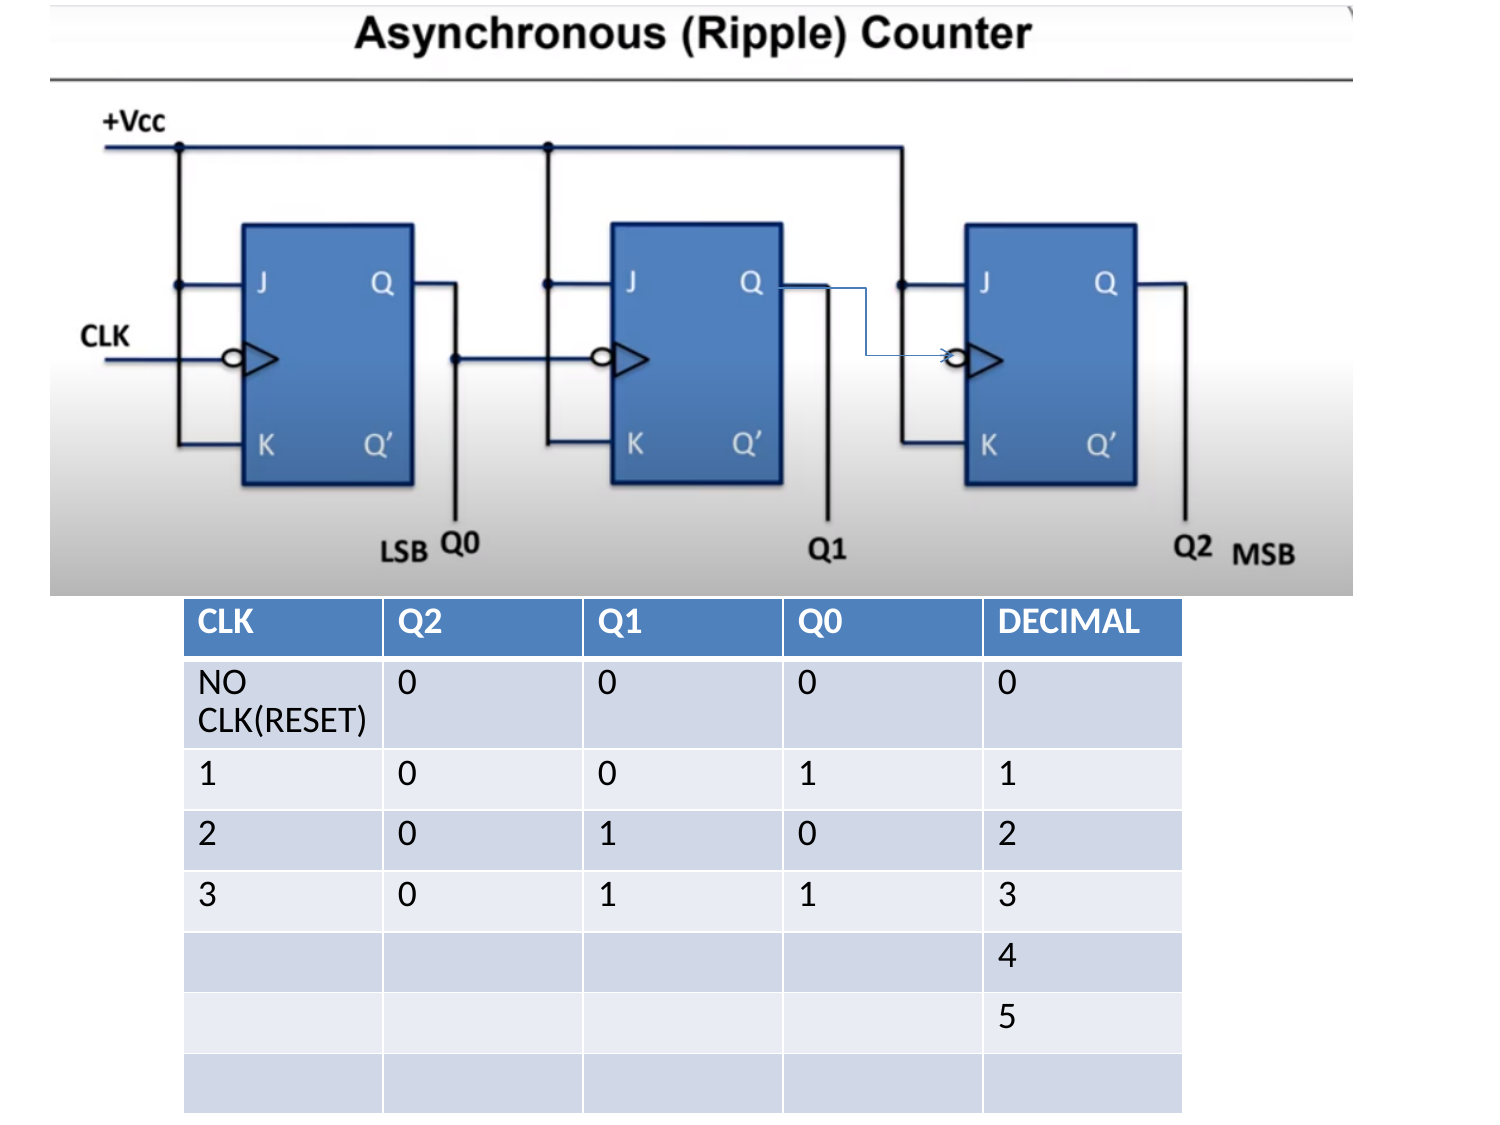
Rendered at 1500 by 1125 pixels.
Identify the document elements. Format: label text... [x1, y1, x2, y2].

table_cell 1 [784, 750, 982, 809]
table_cell [784, 933, 982, 992]
table_cell [384, 933, 582, 992]
table_cell [584, 993, 782, 1053]
table_cell [184, 933, 382, 992]
table_cell 1 [184, 750, 382, 809]
table_cell 0 [584, 750, 782, 809]
table_cell [784, 993, 982, 1053]
table_header CLK [184, 605, 382, 656]
table_cell [584, 1054, 782, 1113]
table_cell [384, 993, 582, 1053]
table_cell 2 [984, 811, 1182, 870]
table_header DECIMAL [984, 605, 1182, 656]
table_cell 0 [384, 750, 582, 809]
table_header Q1 [584, 605, 782, 656]
table_cell [584, 933, 782, 992]
table_cell [784, 1054, 982, 1113]
table_cell 0 [384, 872, 582, 931]
picture [50, 0, 1353, 596]
table_cell 0 [984, 662, 1182, 748]
table_header Q2 [384, 605, 582, 656]
table_cell 1 [584, 811, 782, 870]
table_cell 0 [584, 662, 782, 748]
table_cell [184, 993, 382, 1053]
table_cell 1 [984, 750, 1182, 809]
table_cell 4 [984, 933, 1182, 992]
table_cell 5 [984, 993, 1182, 1053]
table_cell 0 [384, 662, 582, 748]
table_cell 0 [784, 662, 982, 748]
table_cell 2 [184, 811, 382, 870]
table_cell [384, 1054, 582, 1113]
table_cell 0 [384, 811, 582, 870]
table_cell 1 [584, 872, 782, 931]
table_cell 1 [784, 872, 982, 931]
table_cell 3 [184, 872, 382, 931]
table_cell [184, 1054, 382, 1113]
table_cell 0 [784, 811, 982, 870]
table_cell 3 [984, 872, 1182, 931]
table_cell [984, 1054, 1182, 1113]
table_cell NO CLK(RESET) [184, 662, 382, 748]
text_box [776, 287, 955, 356]
table_header Q0 [784, 605, 982, 656]
